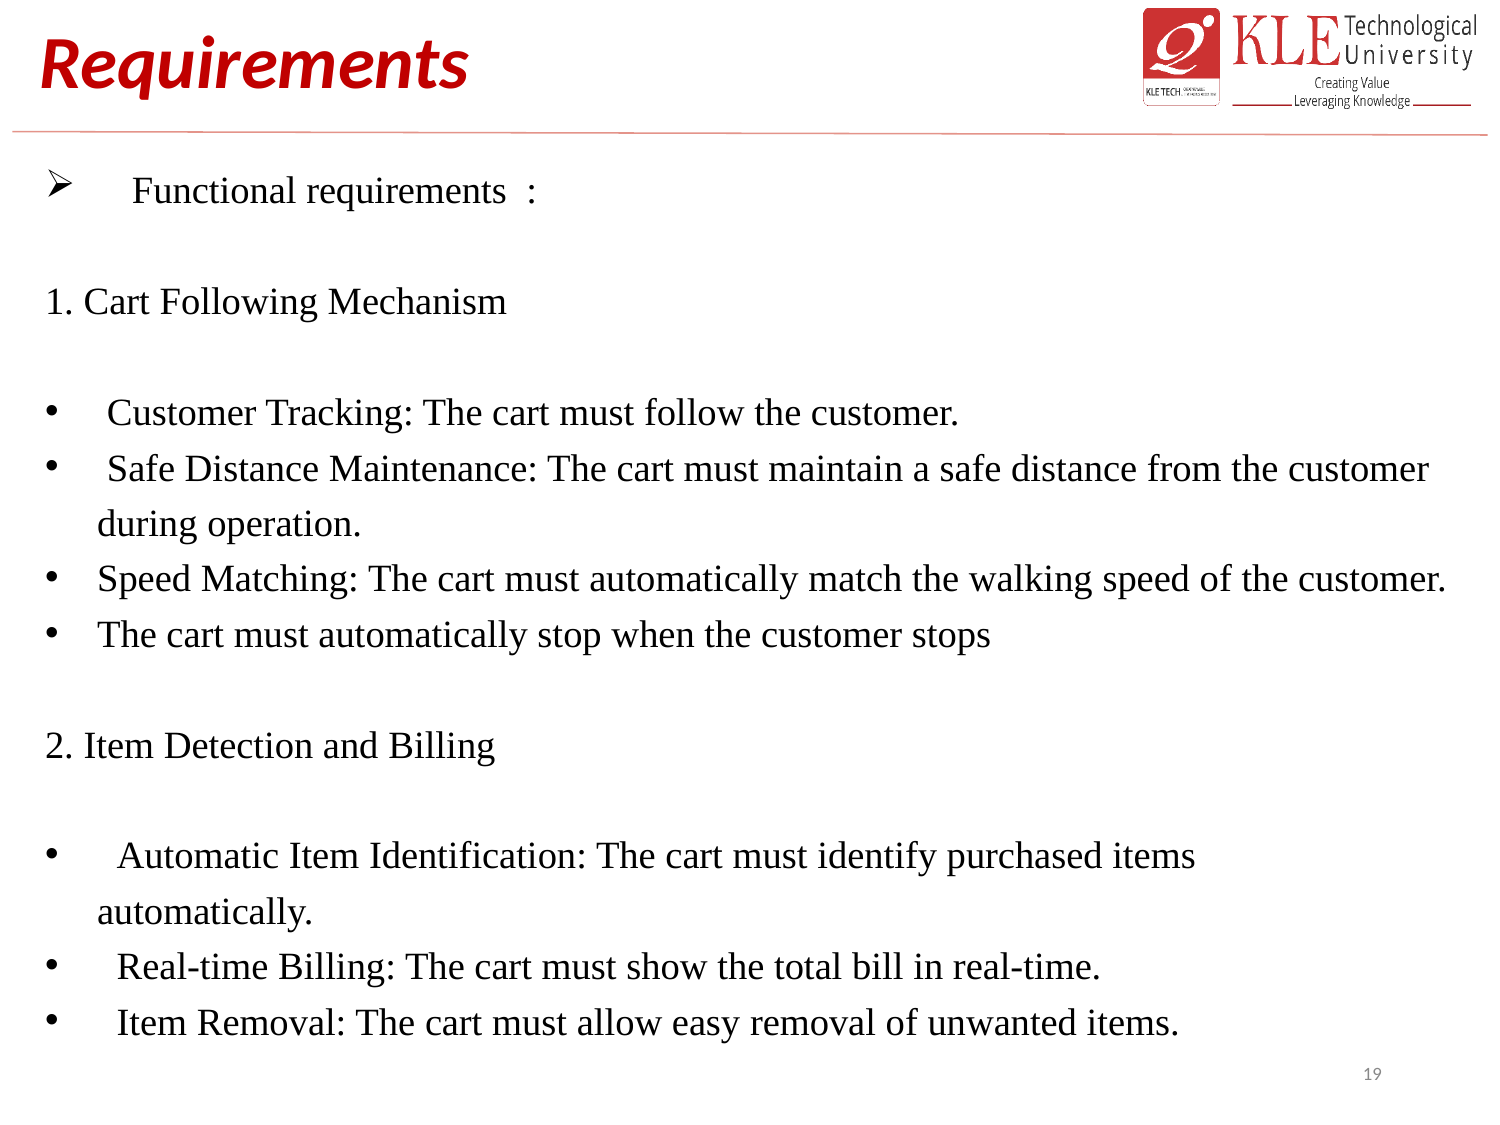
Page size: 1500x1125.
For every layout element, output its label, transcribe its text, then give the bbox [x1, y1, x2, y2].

slide_number 19 [1059, 1042, 1397, 1103]
picture [1143, 2, 1478, 109]
list Functional requirements : 1. Cart Following Mechanism Customer Tracking: The cart must follow the customer. Safe Distance Maintenance: The cart must maintain a safe distance from the customer during operation. Speed Matching: The cart must automatically match the walking speed of the customer. The cart must automatically stop when the customer stops 2. Item Detection and Billing Automatic Item Identification: The cart must identify purchased items automatically. Real-time Billing: The cart must show the total bill in real-time. Item Removal: The cart must allow easy removal of unwanted items. [30, 162, 1476, 1075]
title Requirements [24, 20, 1319, 108]
